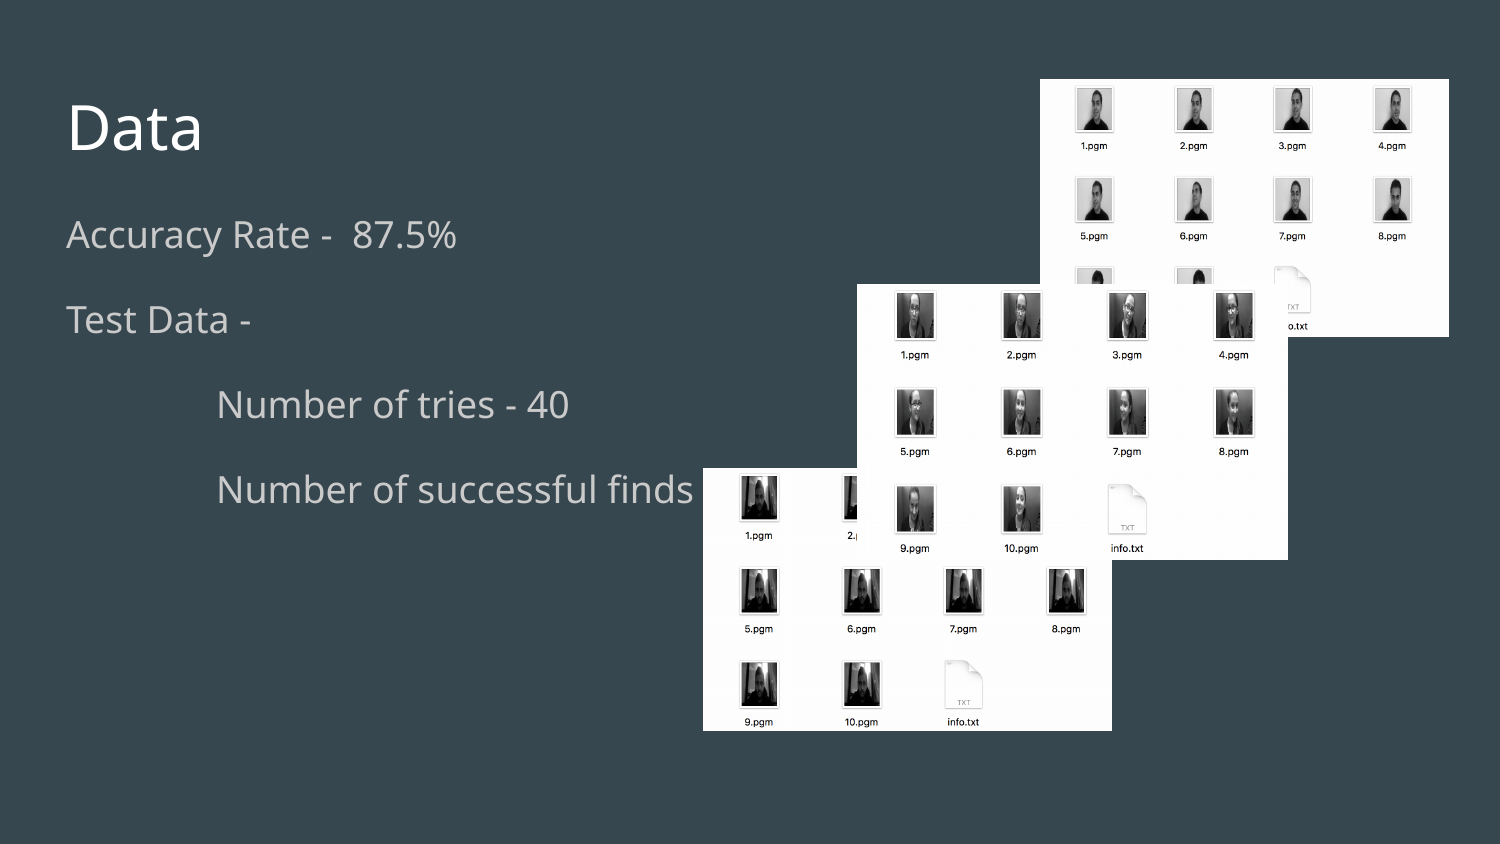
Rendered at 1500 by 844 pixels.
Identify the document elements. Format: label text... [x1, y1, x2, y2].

picture [703, 78, 1450, 731]
title Data [51, 72, 1449, 167]
list Accuracy Rate - 87.5% Test Data - Number of tries - 40 Number of successful finds - 35 [51, 189, 1449, 750]
